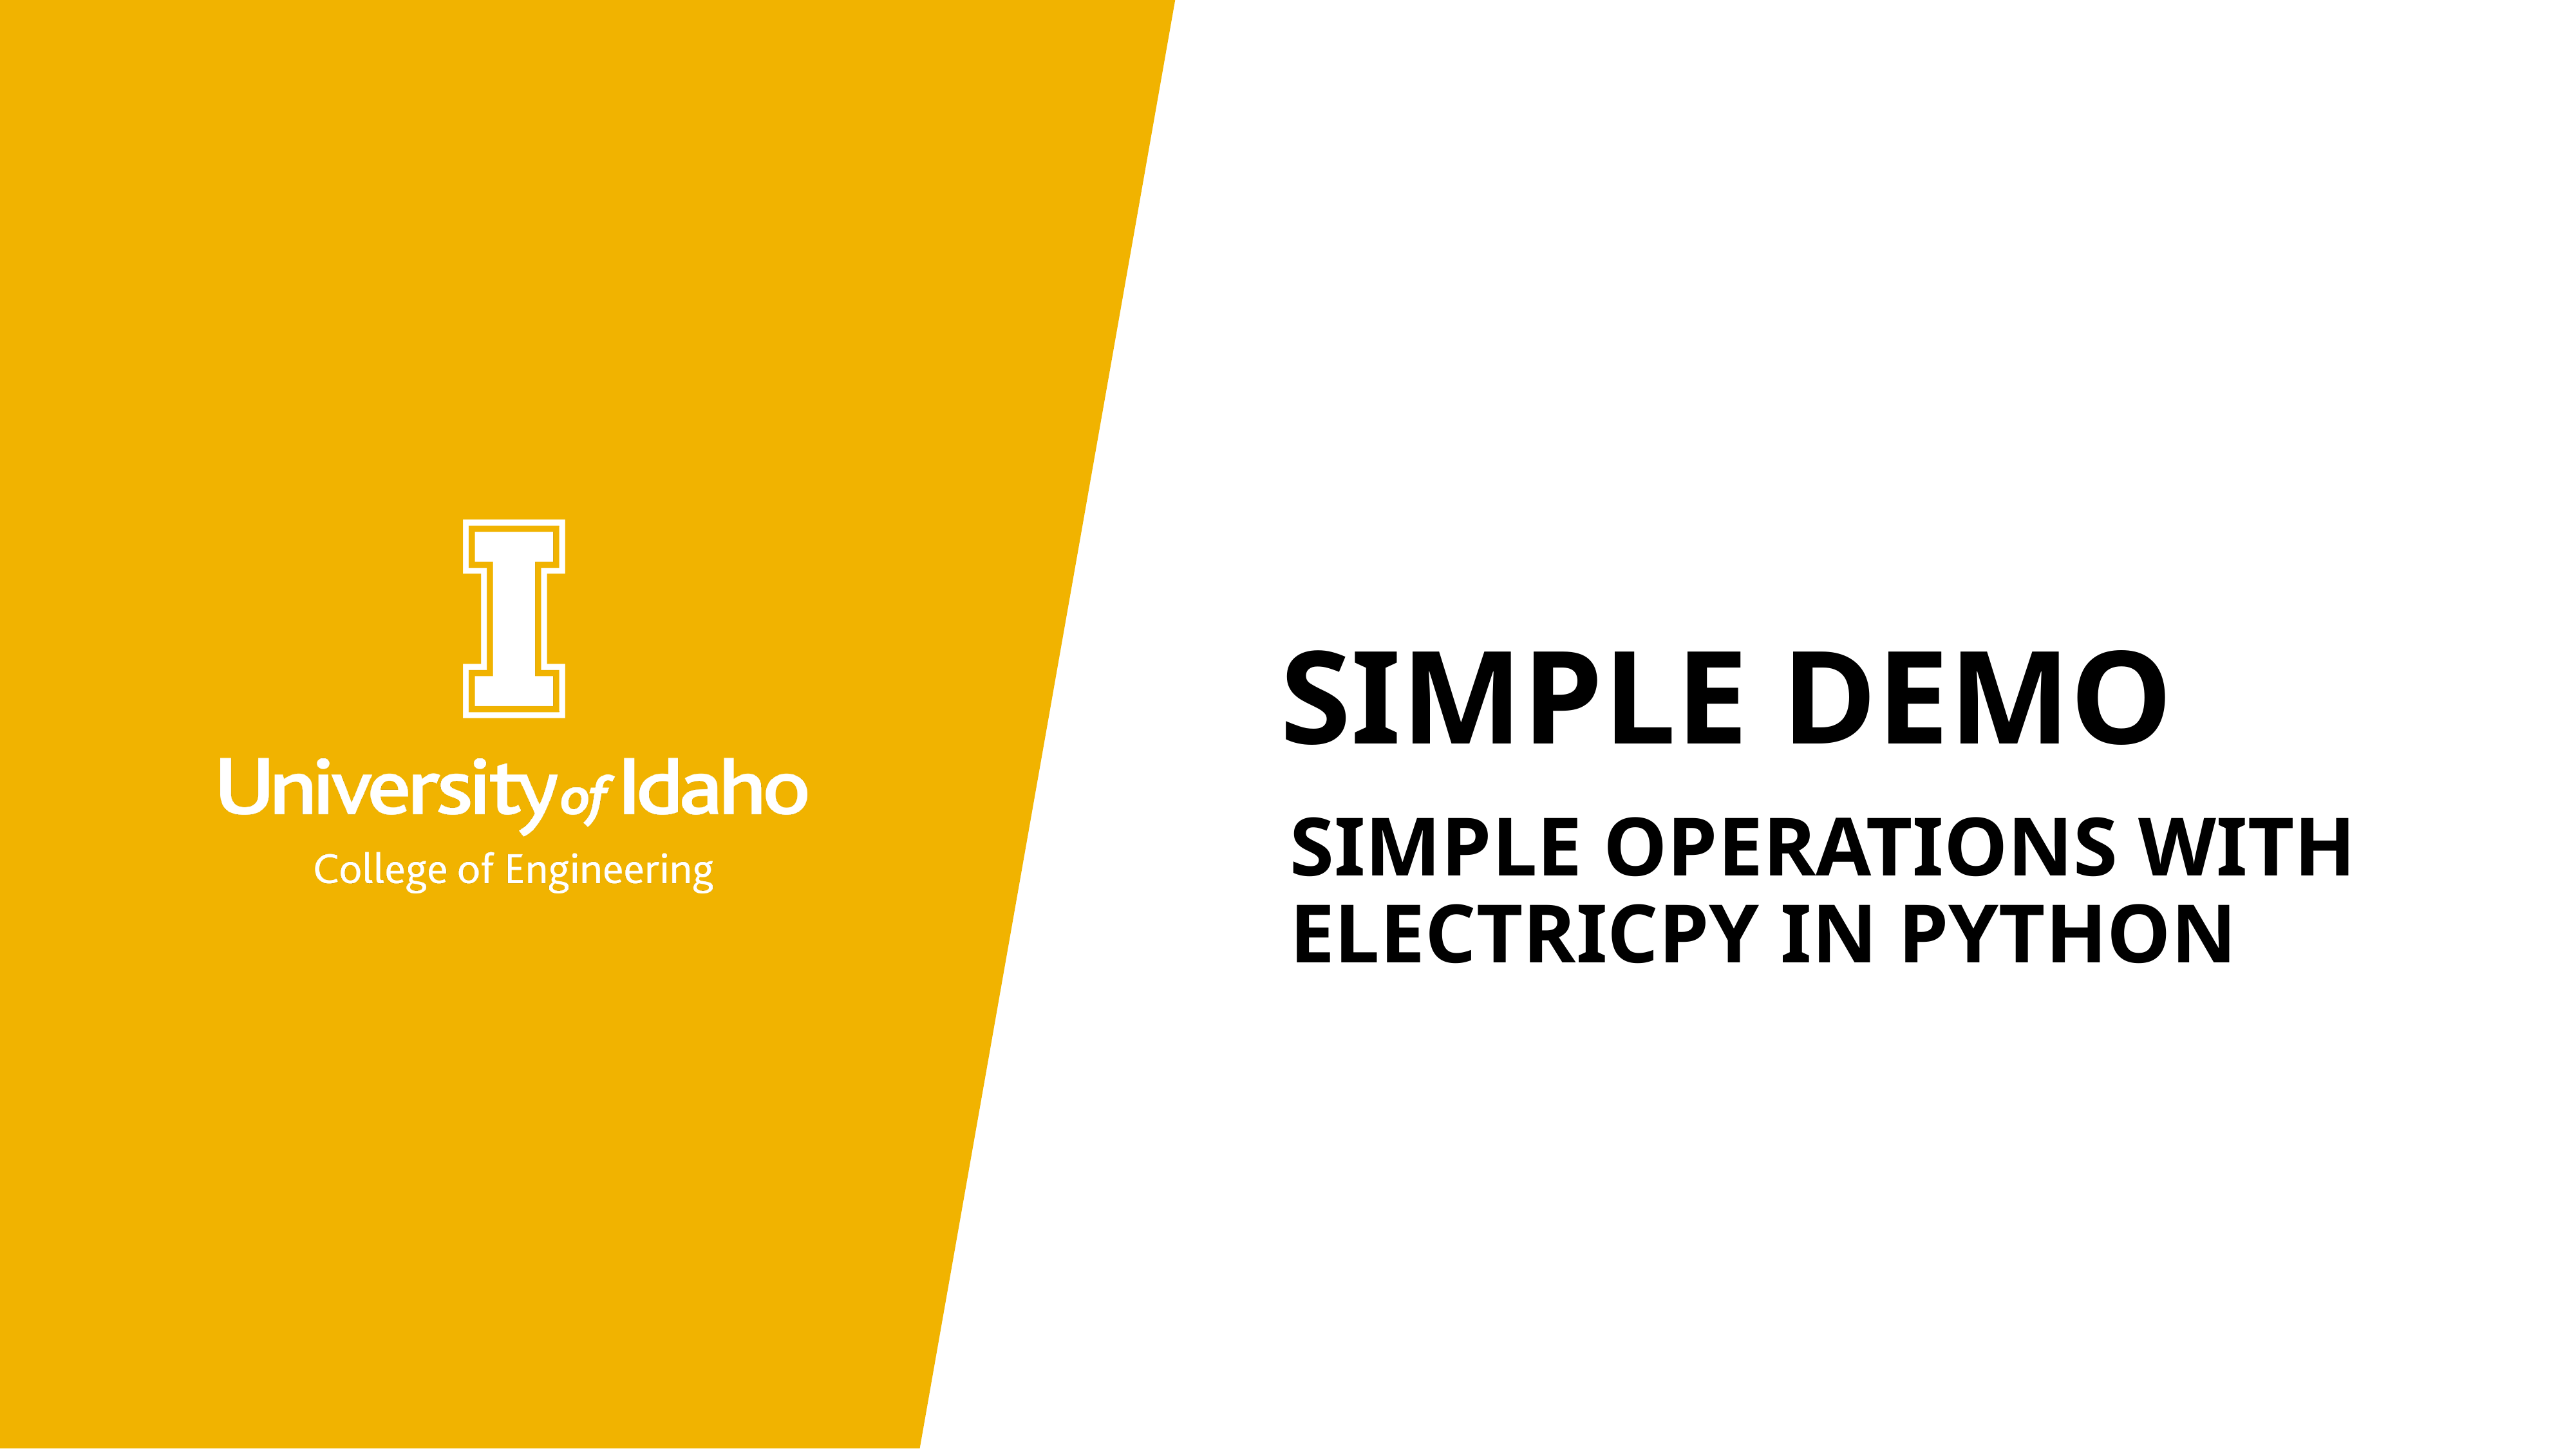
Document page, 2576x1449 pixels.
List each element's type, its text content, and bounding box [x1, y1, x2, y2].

picture [220, 519, 807, 893]
list Simple operations with electricpy in python [1280, 799, 2376, 990]
title Simple Demo [1280, 627, 2376, 769]
